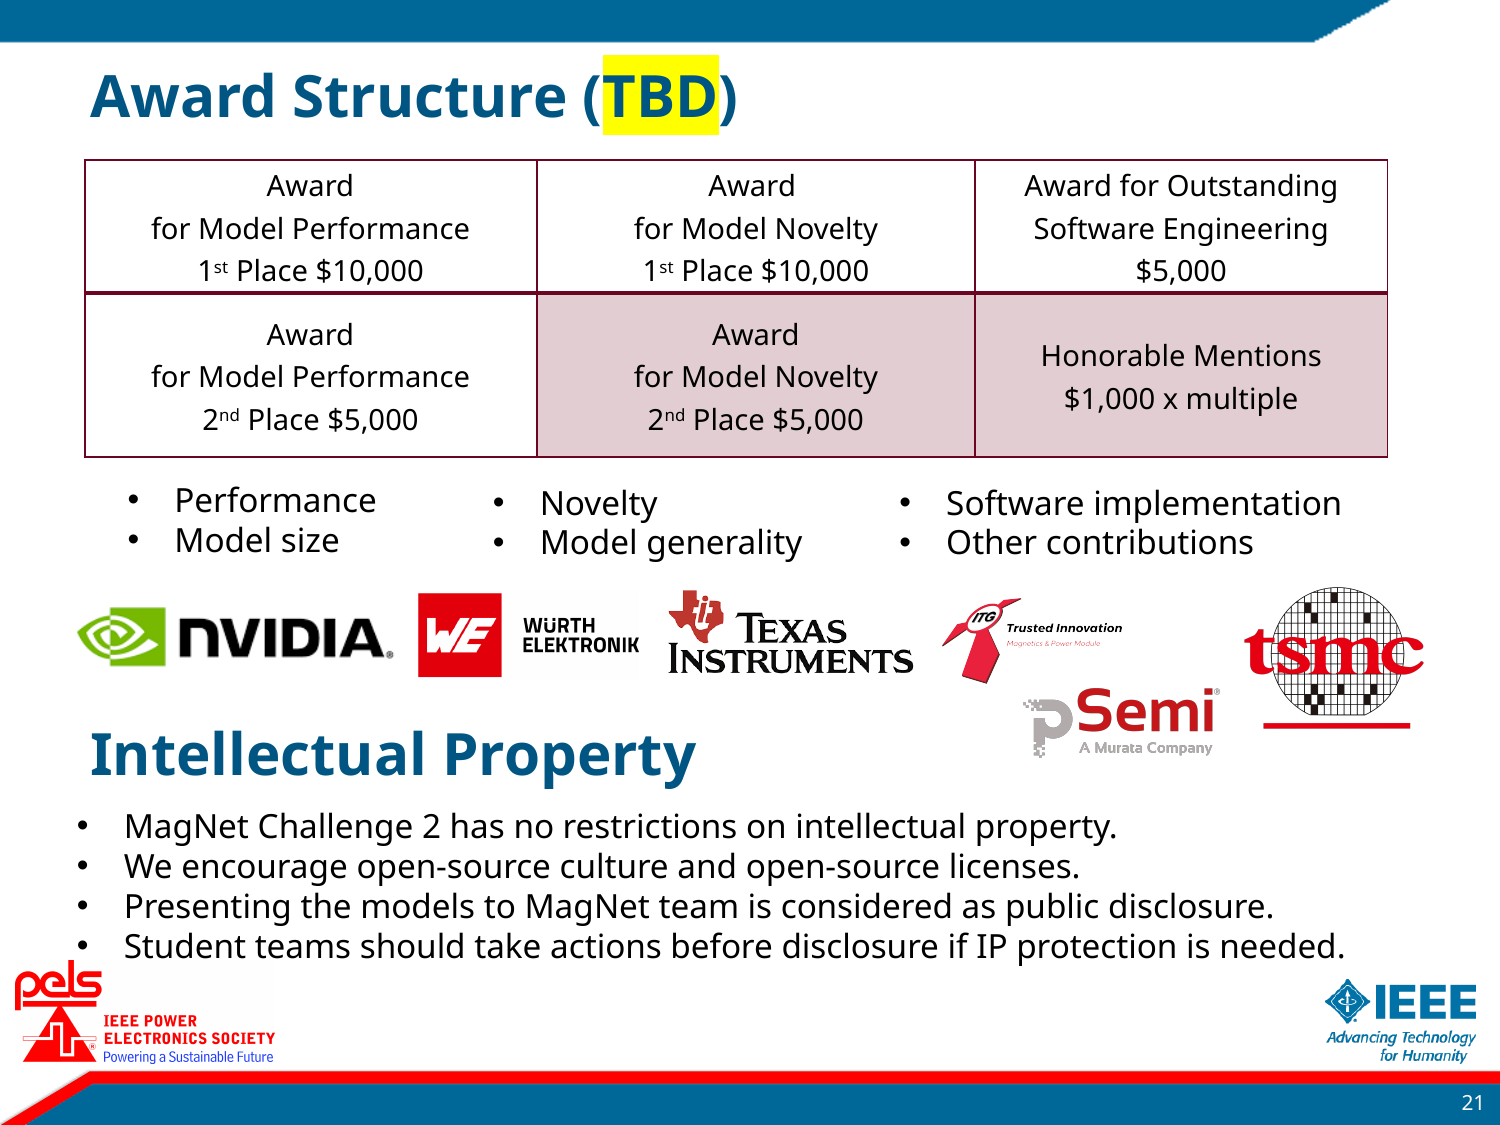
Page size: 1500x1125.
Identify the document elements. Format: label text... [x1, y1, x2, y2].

table_header Award for Model Performance 1st Place $10,000 [86, 161, 536, 291]
table_cell Honorable Mentions $1,000 x multiple [976, 295, 1387, 456]
picture [0, 0, 1500, 1124]
text_box Intellectual Property [74, 709, 1425, 797]
table_header Award for Outstanding Software Engineering $5,000 [976, 161, 1387, 291]
text_box MagNet Challenge 2 has no restrictions on intellectual property. We encourage open-source culture and open-source licenses. Presenting the models to MagNet team is considered as public disclosure. Student teams should take actions before disclosure if IP protection is needed. [62, 797, 1470, 973]
table_header Award for Model Novelty 1st Place $10,000 [538, 161, 974, 291]
text_box Novelty Model generality [478, 474, 818, 569]
title Award Structure (TBD) [74, 51, 1426, 202]
slide_number 20 [1387, 1081, 1500, 1125]
table_cell Award for Model Performance 2nd Place $5,000 [86, 295, 536, 456]
text_box Software implementation Other contributions [884, 474, 1358, 569]
table_cell Award for Model Novelty 2nd Place $5,000 [538, 295, 974, 456]
text_box Performance Model size [112, 472, 393, 567]
